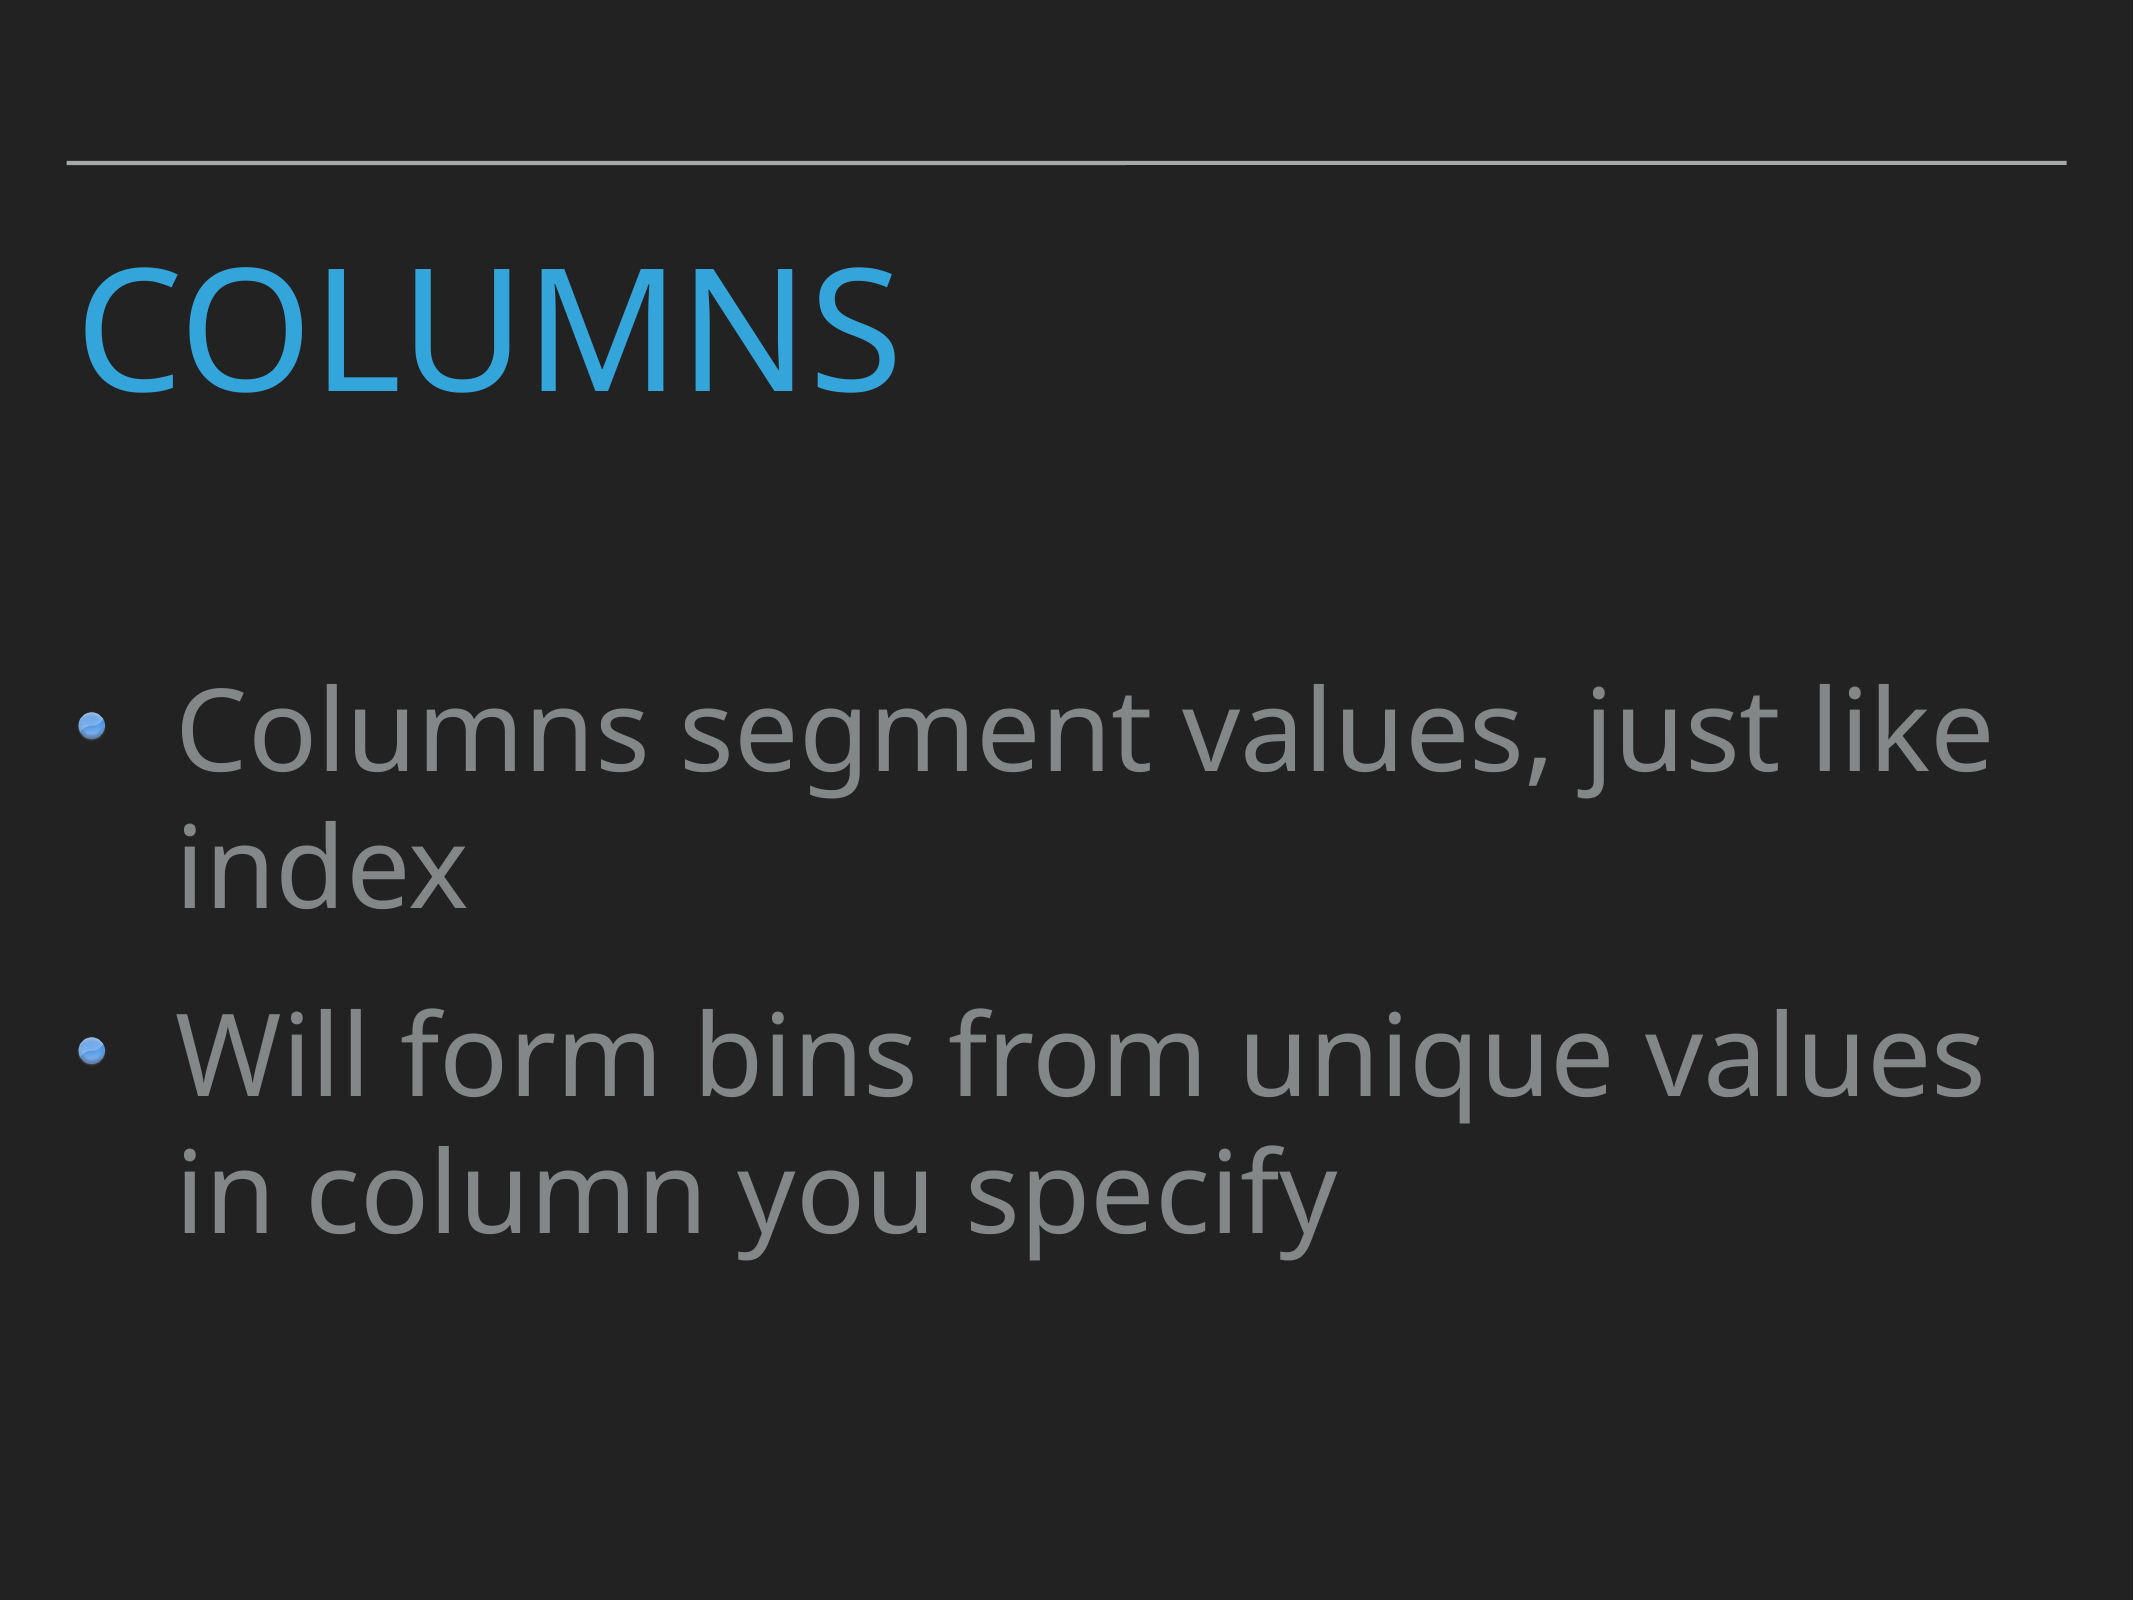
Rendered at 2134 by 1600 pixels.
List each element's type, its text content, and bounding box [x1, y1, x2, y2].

title Columns [66, 251, 2068, 445]
picture [75, 709, 108, 742]
list Columns segment values, just like index Will form bins from unique values in column you specify [66, 648, 2068, 1546]
picture [75, 1034, 108, 1067]
